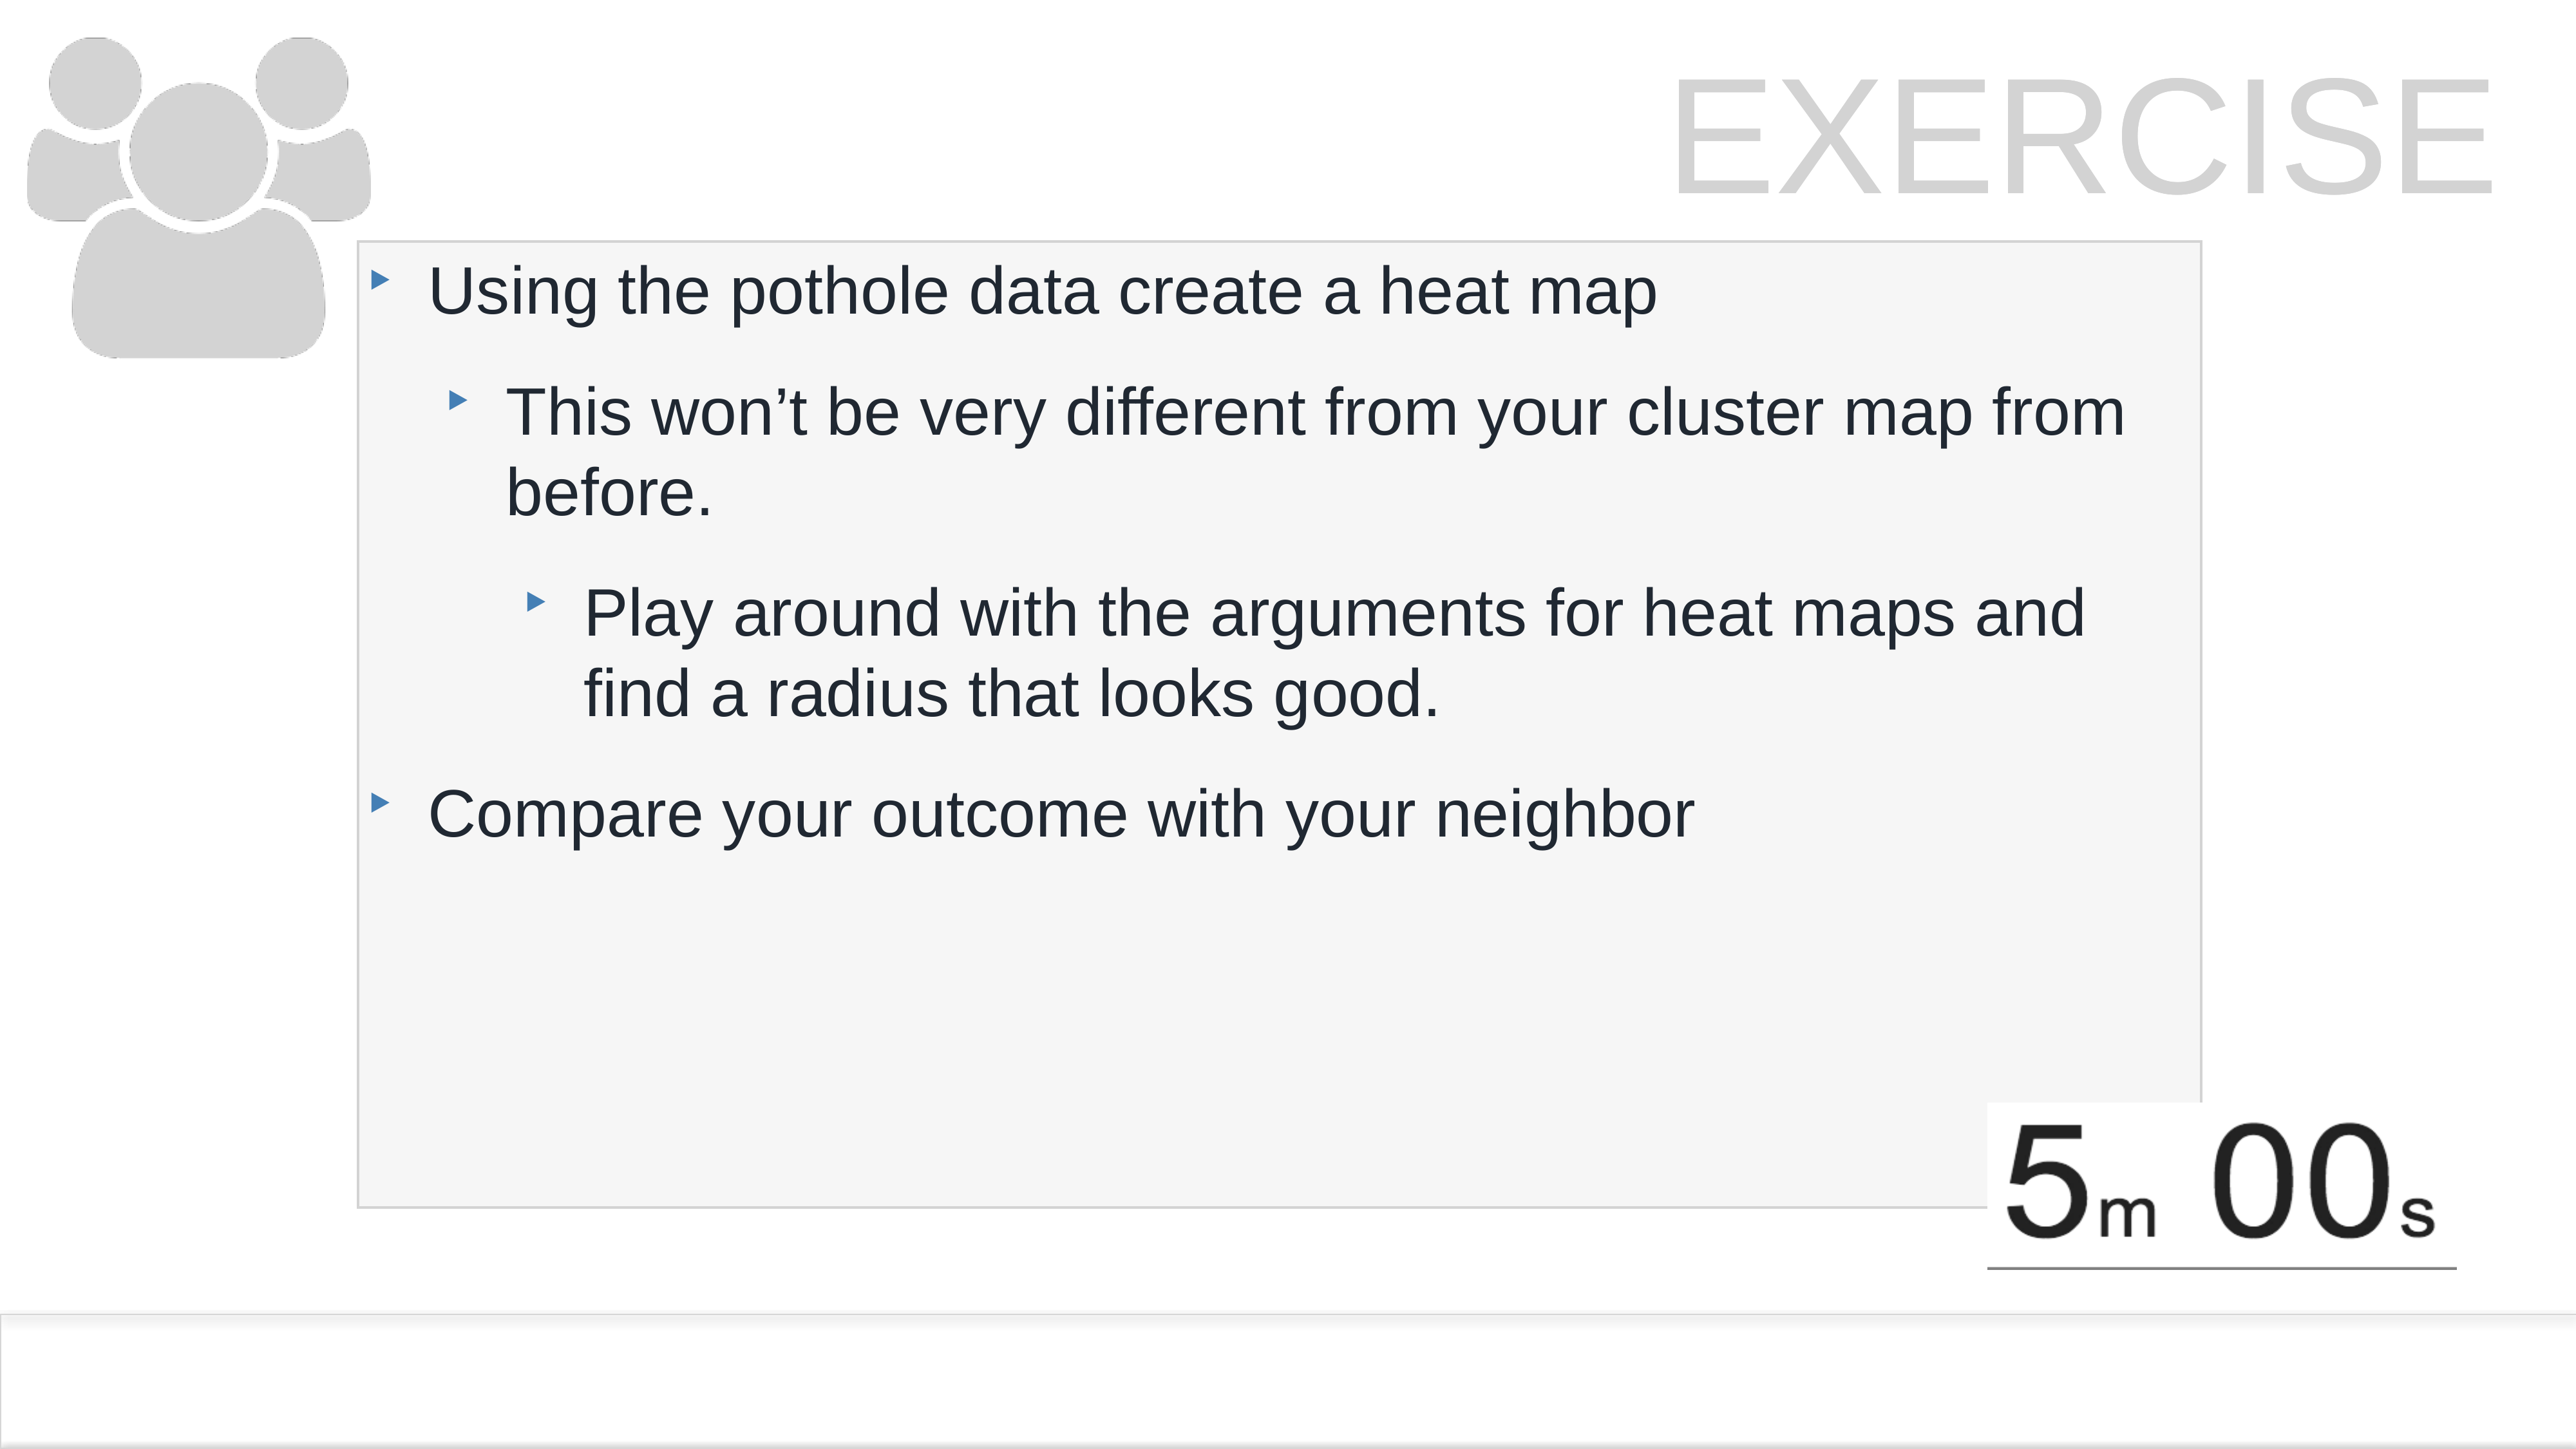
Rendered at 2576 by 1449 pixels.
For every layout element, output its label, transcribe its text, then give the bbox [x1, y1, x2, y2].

list Using the pothole data create a heat map This won’t be very different from your cluster map from before. Play around with the arguments for heat maps and find a radius that looks good. Compare your outcome with your neighbor [357, 240, 2202, 1209]
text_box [1987, 1102, 2458, 1271]
picture [27, 26, 371, 371]
text_box exercise [70, 22, 2506, 233]
text_box [1, 1314, 2576, 1448]
